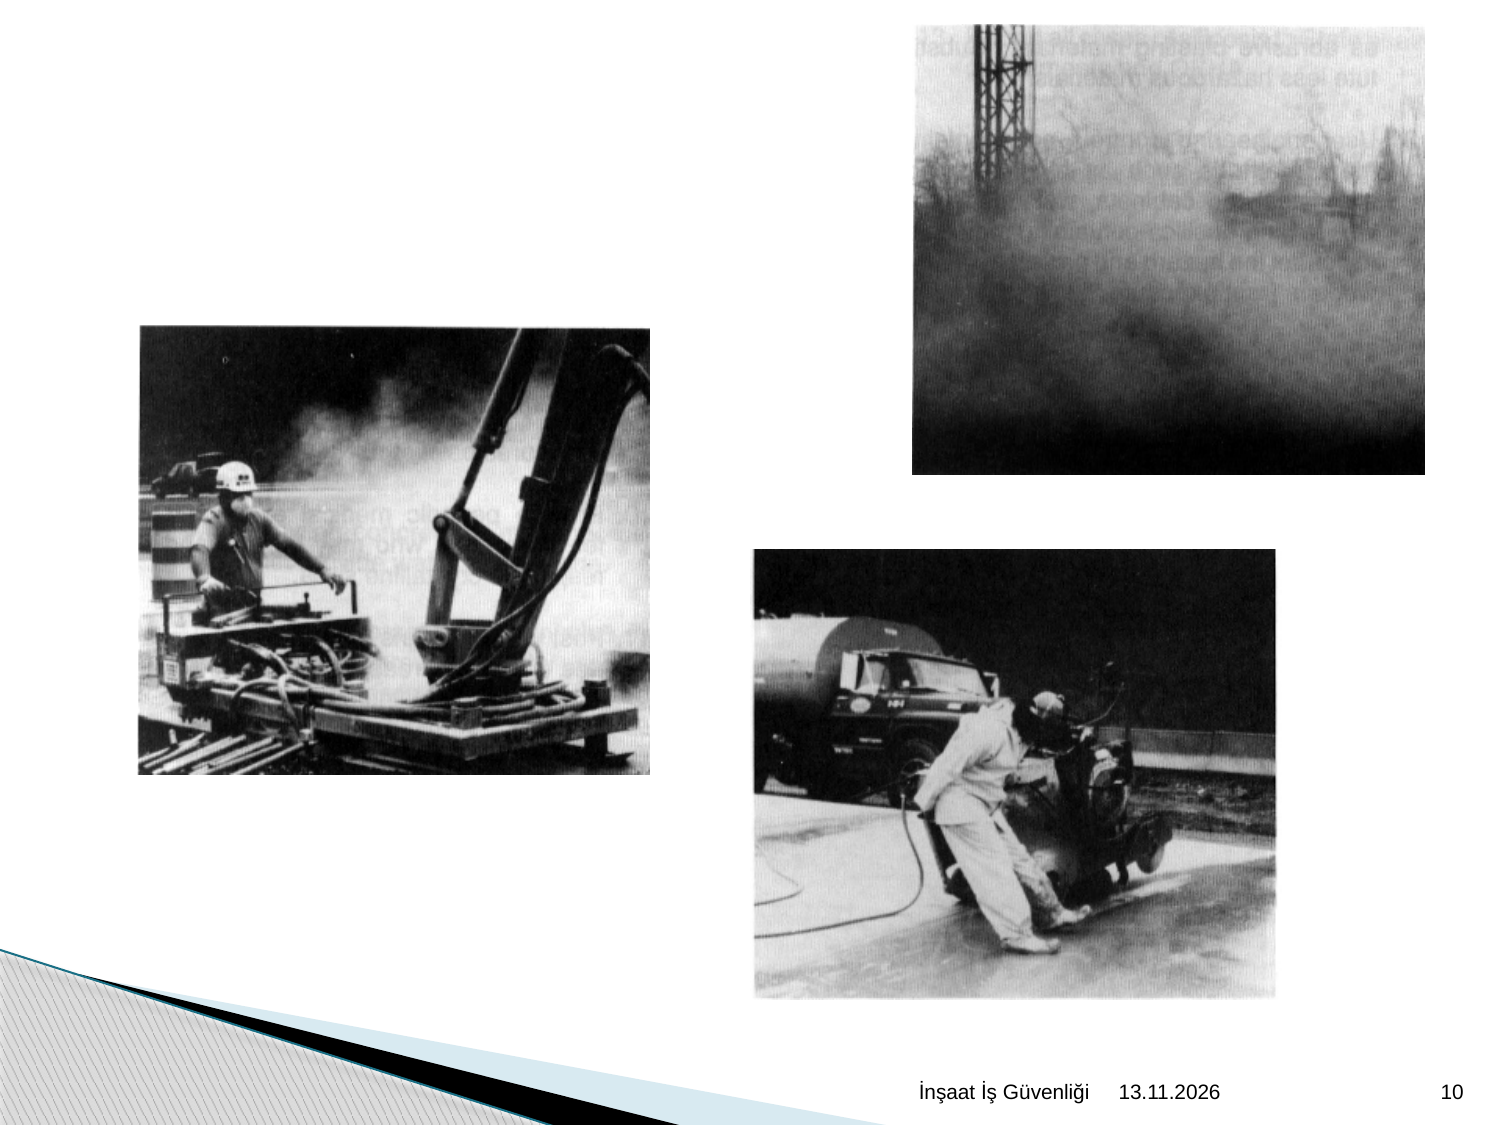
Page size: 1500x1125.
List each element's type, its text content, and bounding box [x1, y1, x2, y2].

picture [912, 24, 1426, 476]
footer İnşaat İş Güvenliği [718, 1051, 1105, 1112]
picture [749, 549, 1282, 1001]
slide_number 10 [1418, 1051, 1479, 1112]
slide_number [1105, 1051, 1418, 1112]
picture [137, 324, 651, 776]
